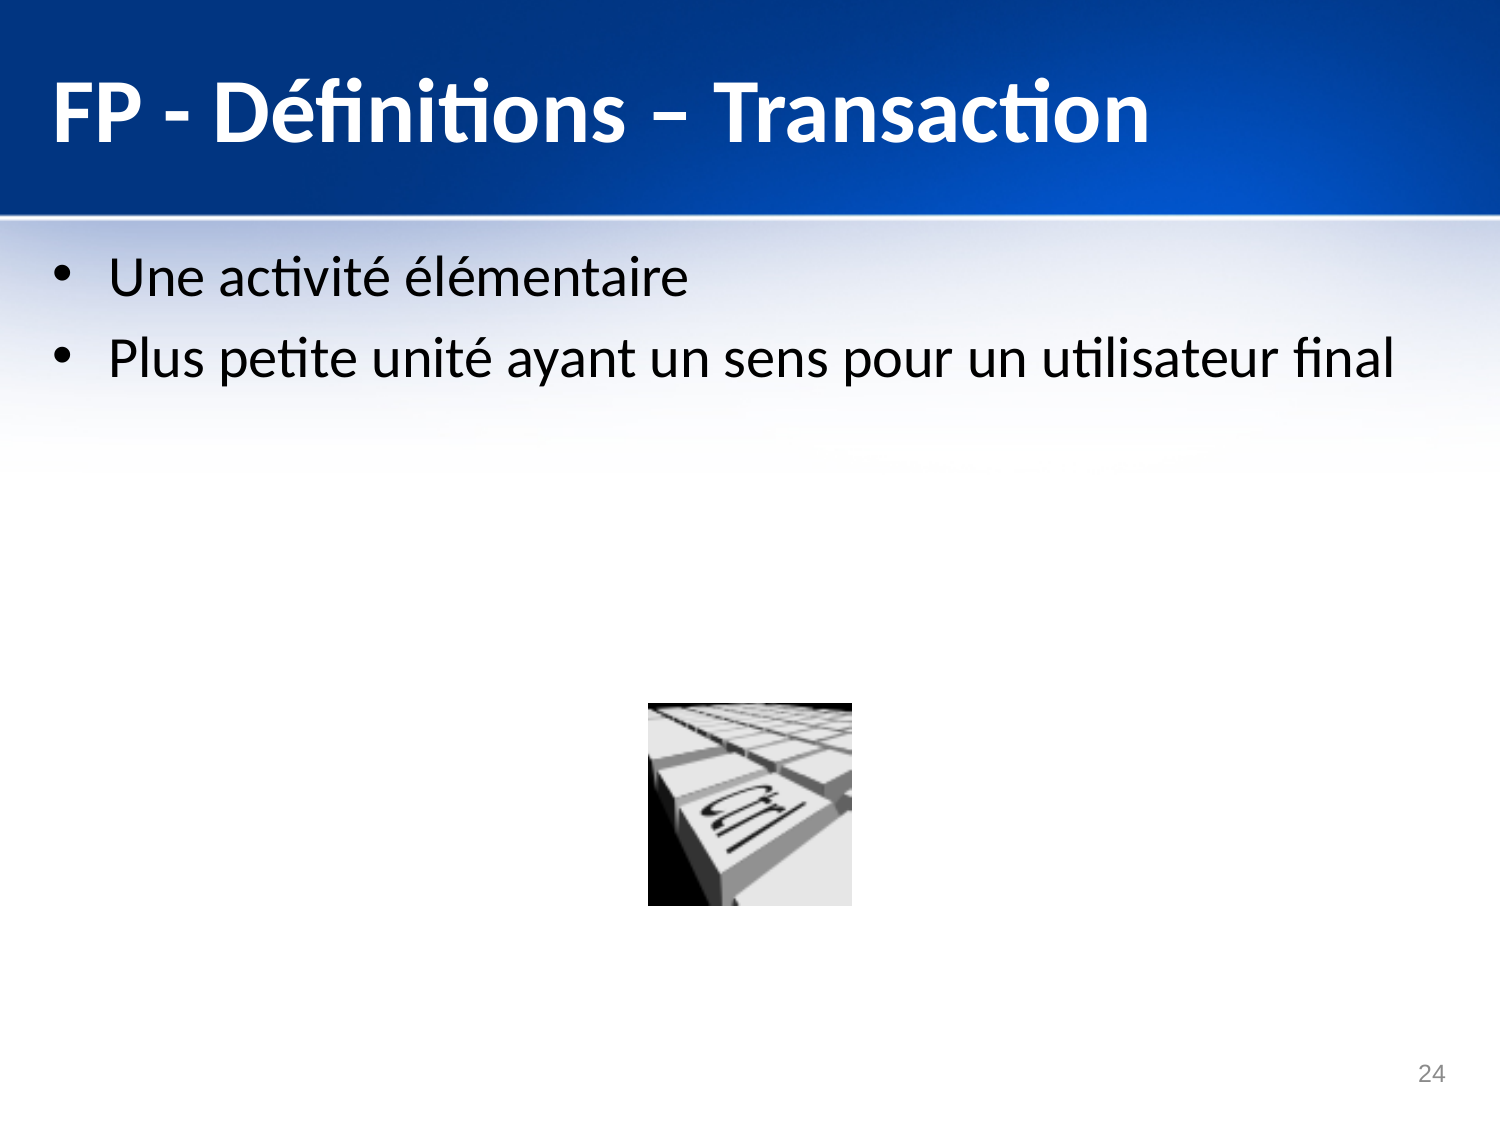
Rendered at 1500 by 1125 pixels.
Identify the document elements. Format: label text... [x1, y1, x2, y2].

picture [0, 0, 1500, 1125]
text_box [47, 178, 1398, 805]
title FP - Définitions – Transaction [37, 12, 1225, 200]
list Une activité élémentaire Plus petite unité ayant un sens pour un utilisateur final [37, 230, 1463, 1031]
slide_number 24 [1111, 1042, 1462, 1103]
